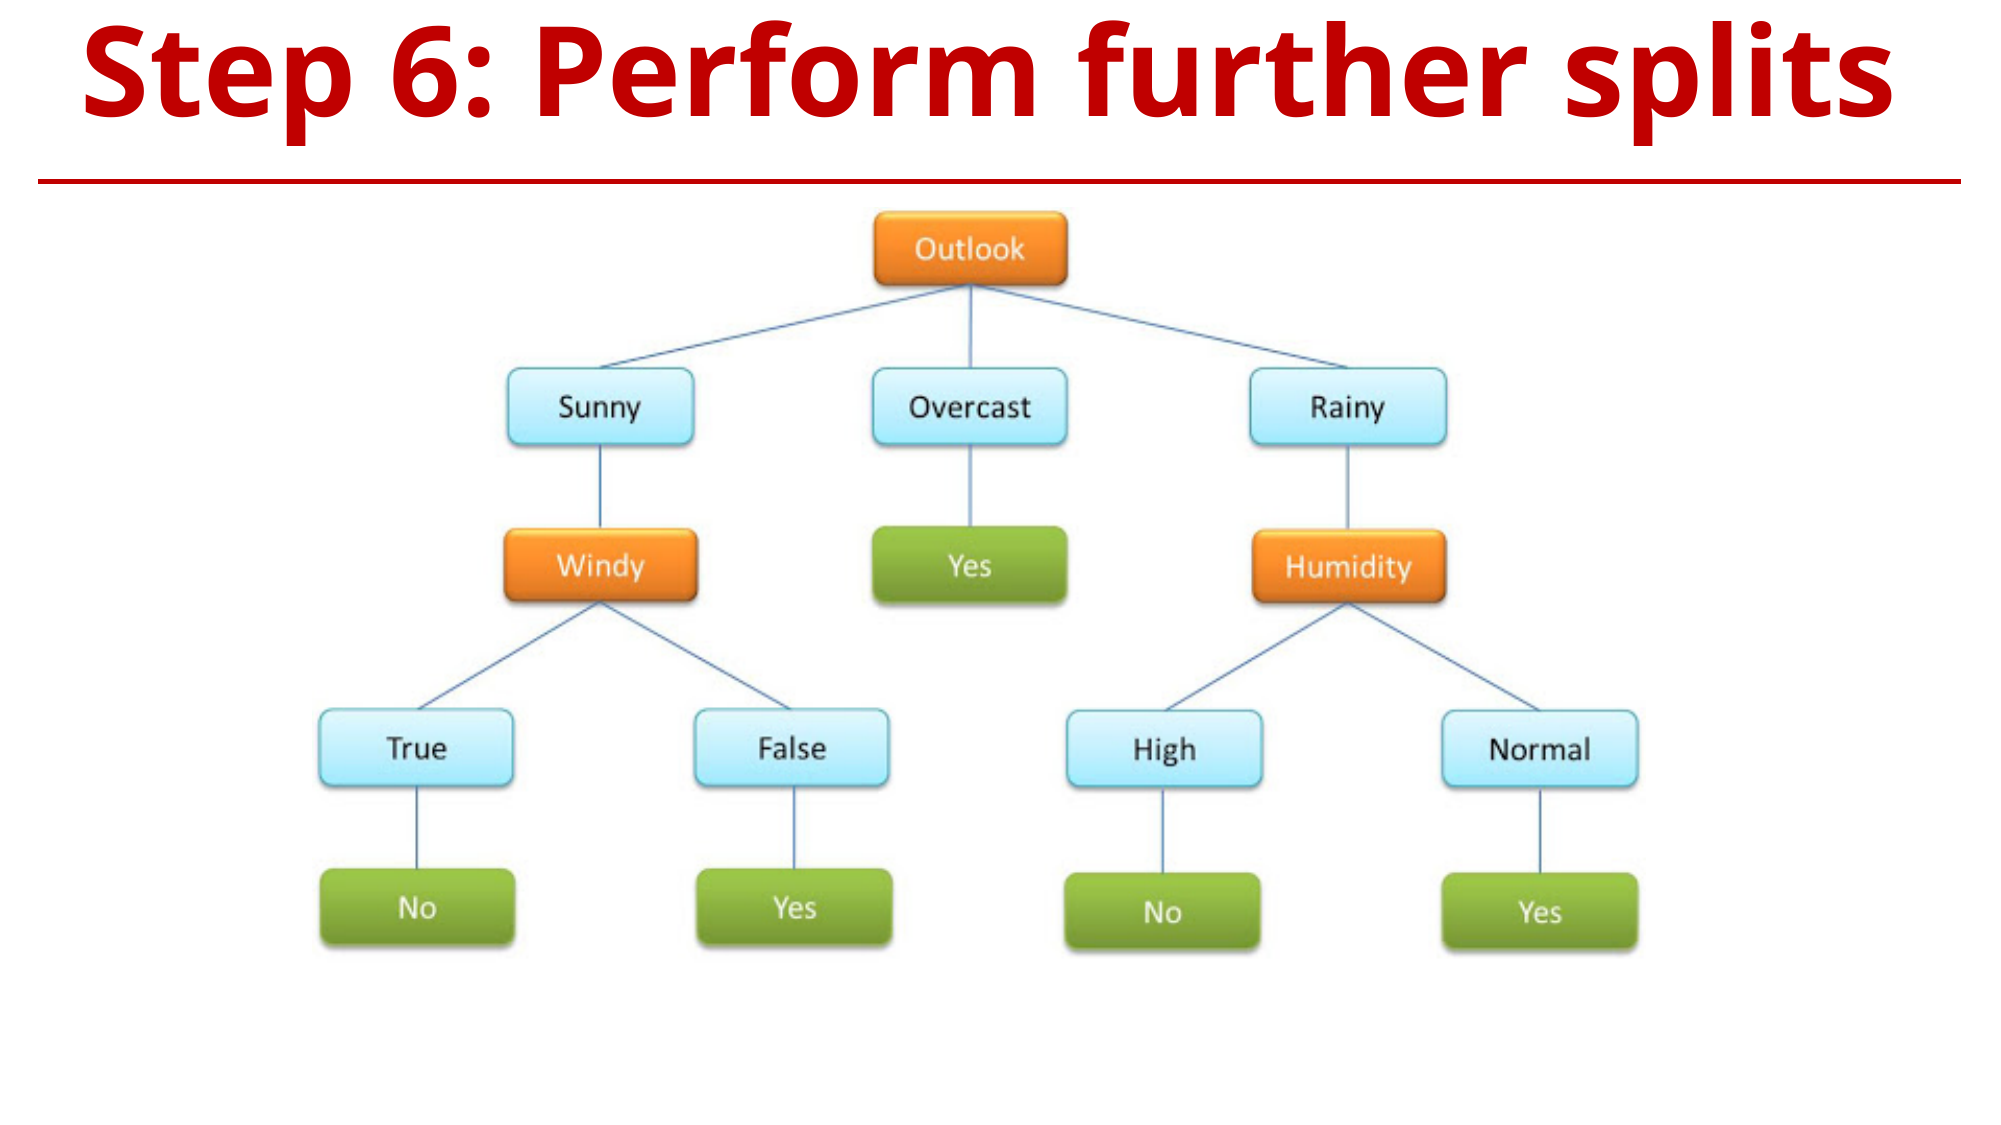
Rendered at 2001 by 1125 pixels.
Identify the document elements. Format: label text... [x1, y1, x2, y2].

text_box Step 6: Perform further splits [28, 0, 1952, 151]
picture [312, 207, 1646, 965]
